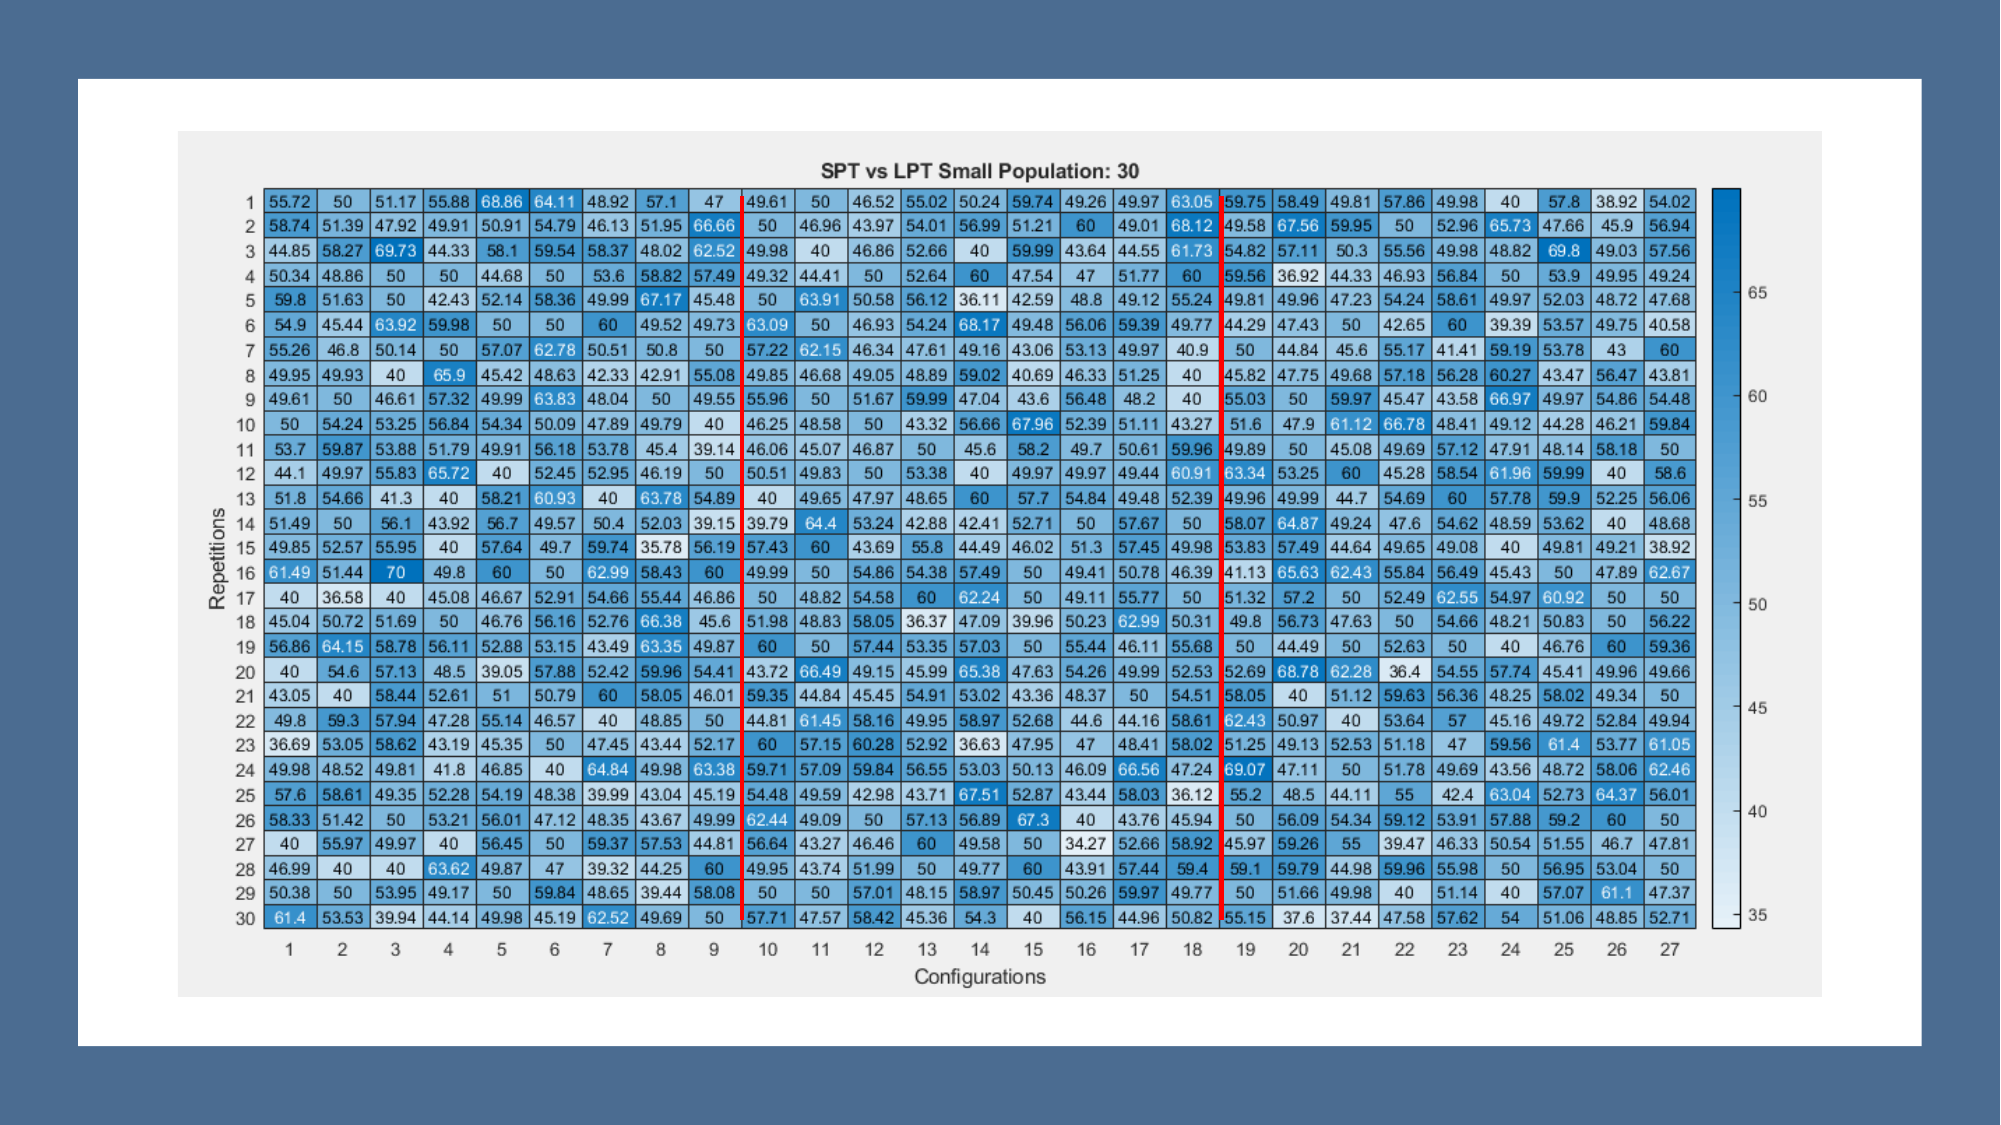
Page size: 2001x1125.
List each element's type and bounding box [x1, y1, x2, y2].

text_box [0, 0, 2000, 1125]
text_box [77, 77, 1923, 1048]
list [177, 130, 1823, 997]
